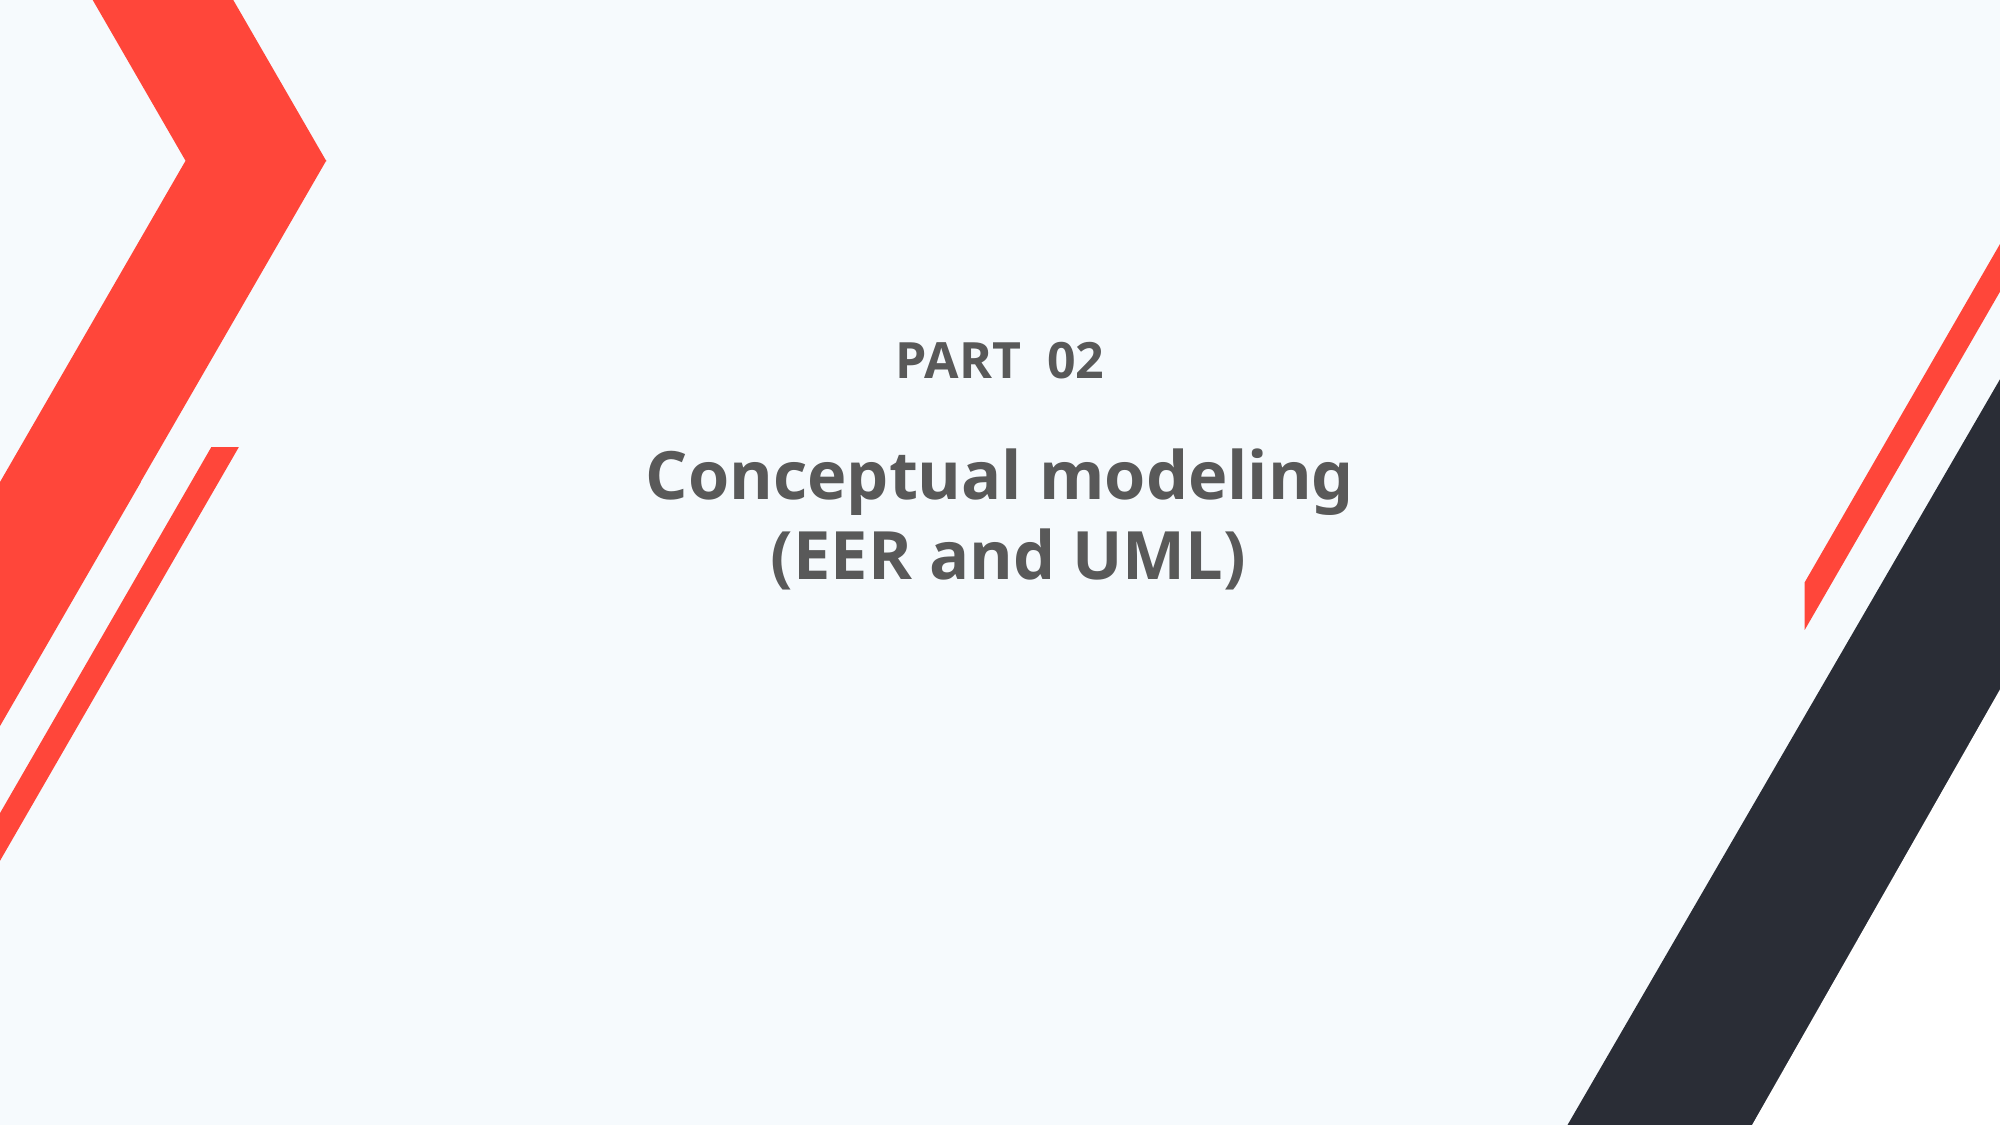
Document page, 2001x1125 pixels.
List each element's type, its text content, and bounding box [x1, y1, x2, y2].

text_box [0, 446, 241, 862]
text_box [1566, 378, 2000, 1125]
text_box [1803, 241, 2000, 631]
text_box [1750, 687, 2000, 1125]
text_box [0, 0, 329, 729]
text_box PART 02 [816, 321, 1184, 397]
text_box Conceptual modeling (EER and UML) [500, 425, 1500, 600]
